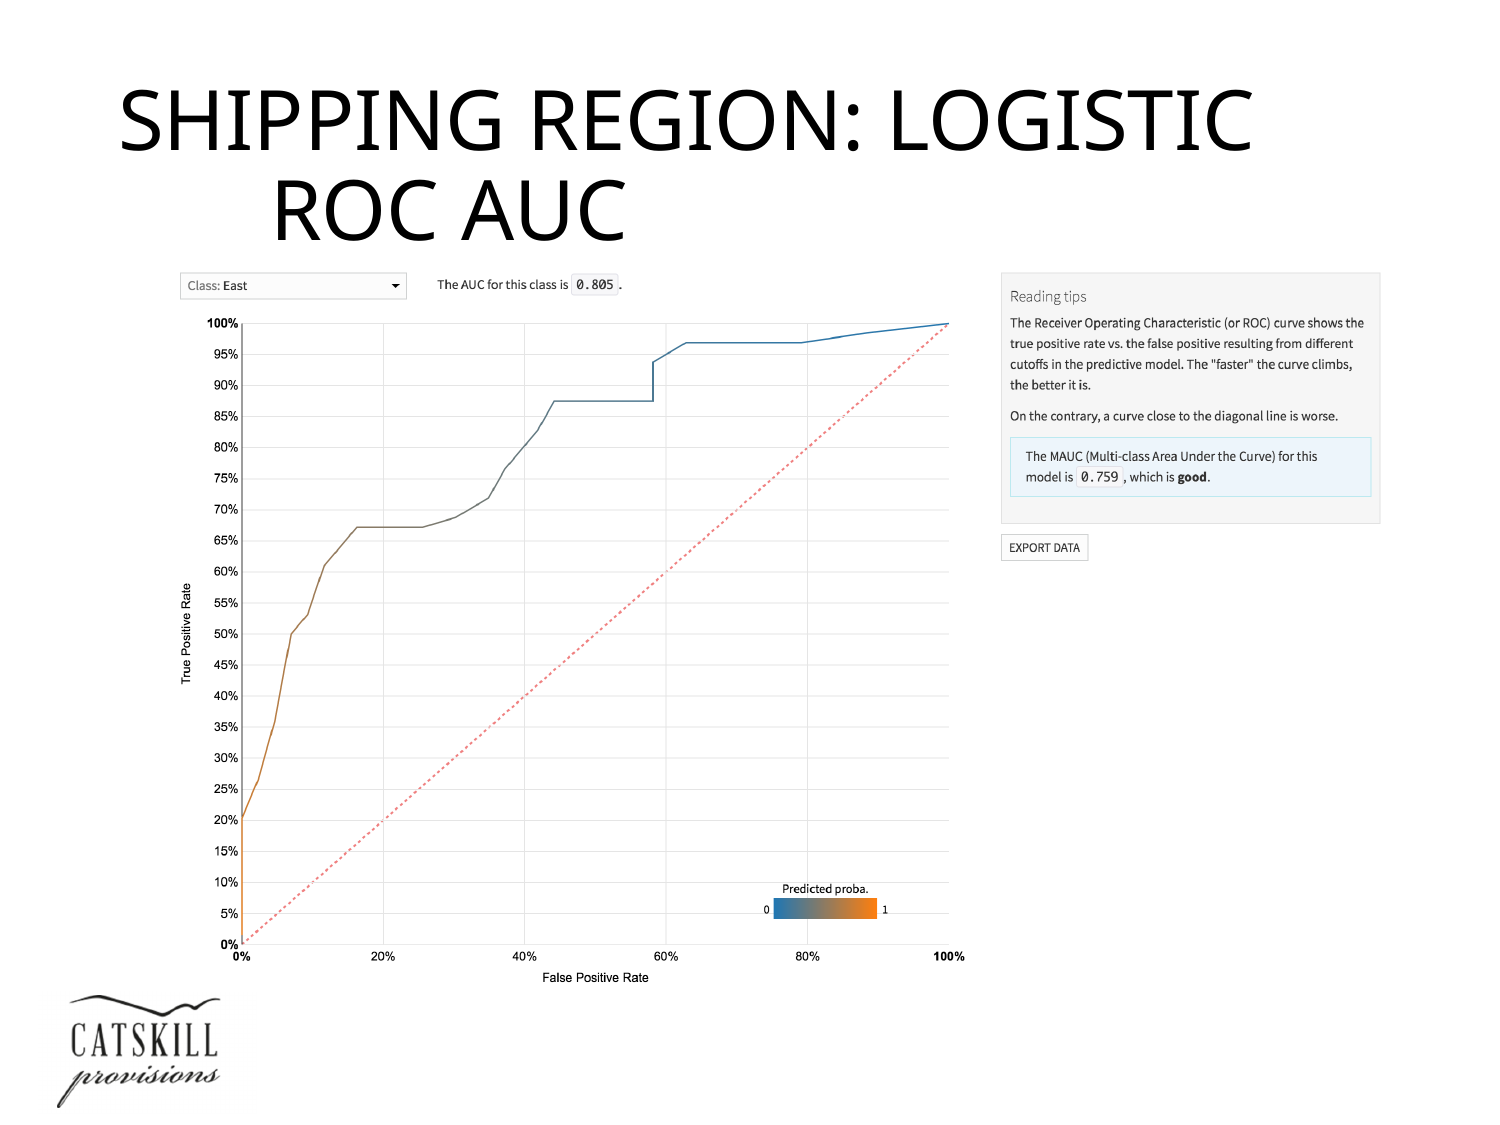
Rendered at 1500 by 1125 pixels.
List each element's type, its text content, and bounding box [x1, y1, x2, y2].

title SHIPPING REGION: LOGISTIC ROC AUC [103, 59, 1397, 278]
picture [38, 261, 1397, 1114]
